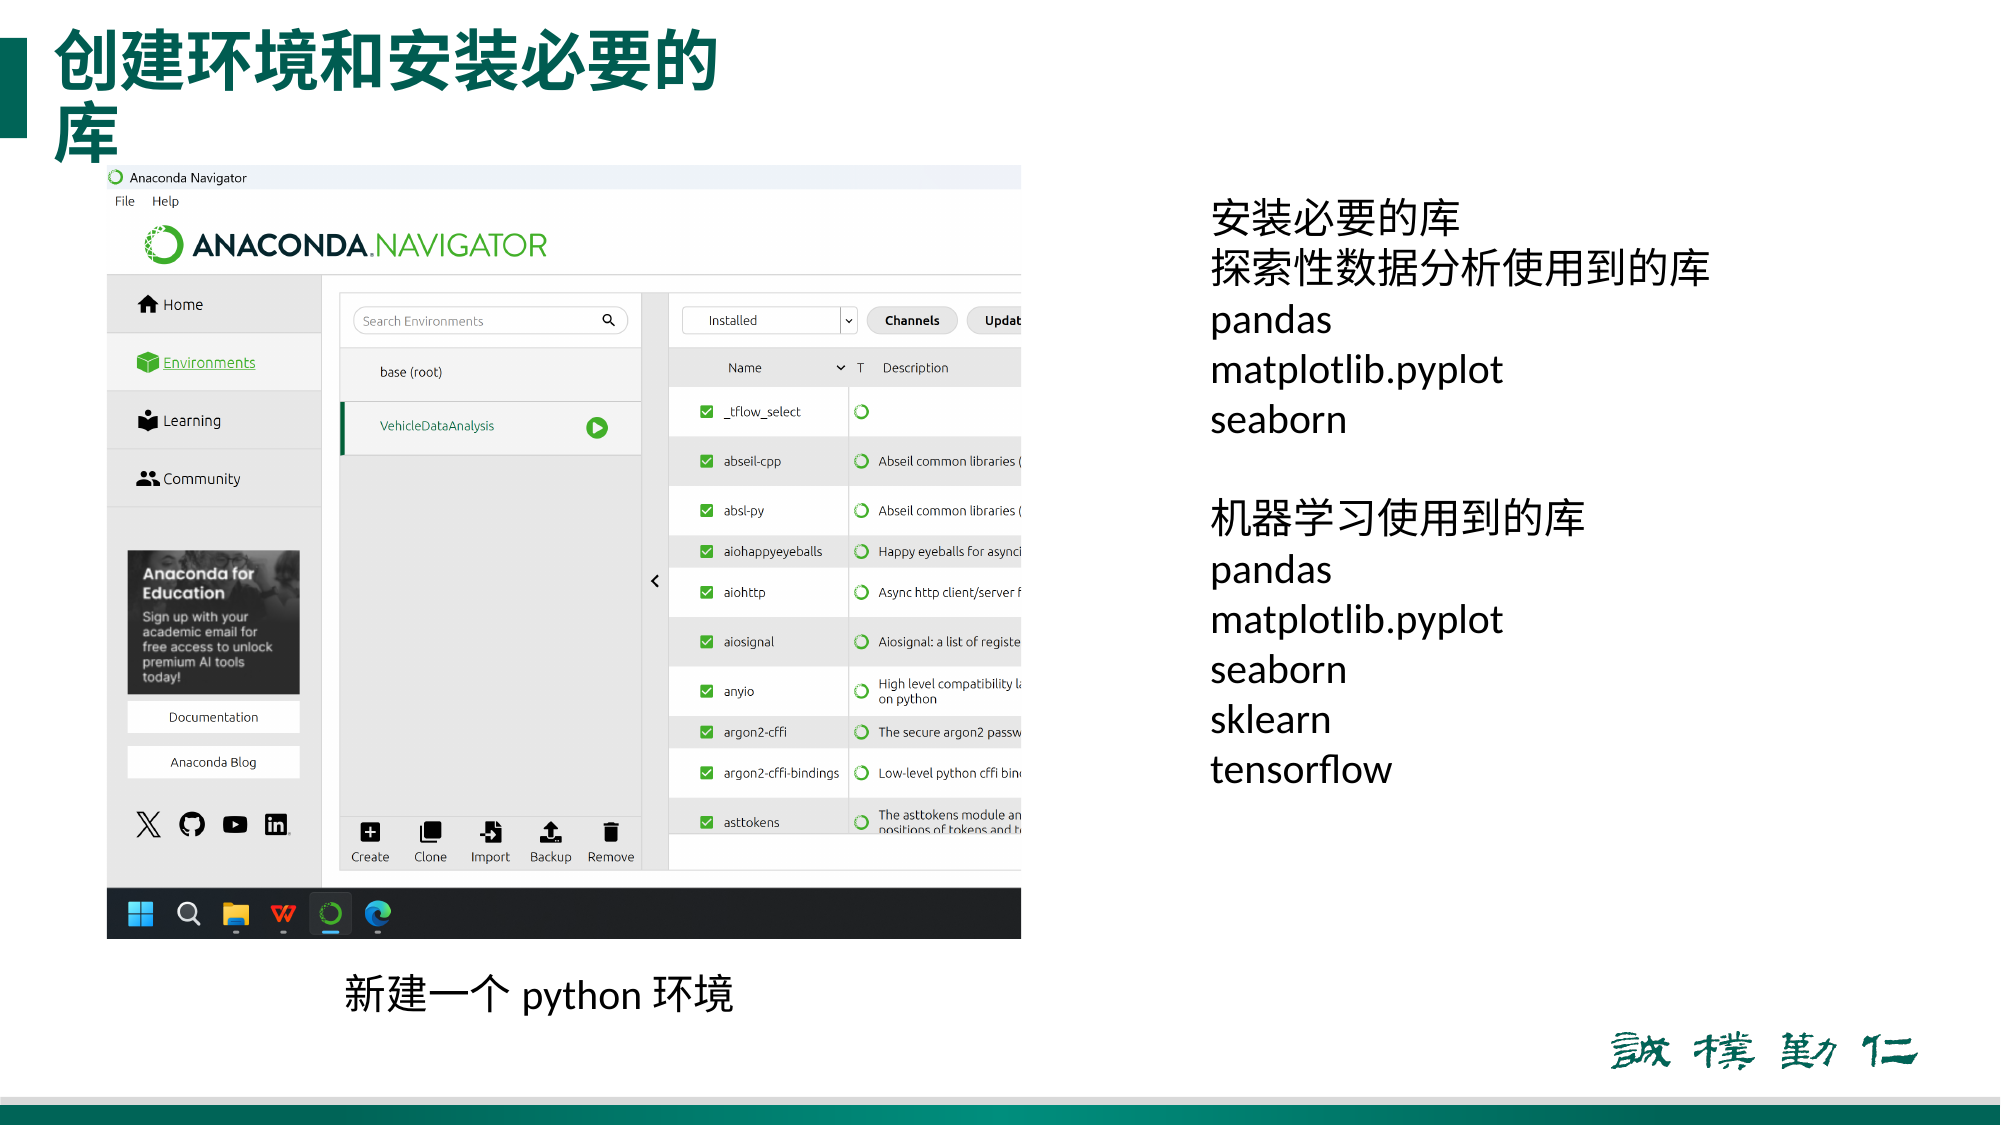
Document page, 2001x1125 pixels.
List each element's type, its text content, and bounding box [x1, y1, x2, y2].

text_box 安装必要的库 探索性数据分析使用到的库 pandas matplotlib.pyplot seaborn 机器学习使用到的库 pandas matplotlib.pyplot seaborn sklearn tensorflow [1195, 184, 1730, 799]
title 创建环境和安装必要的库 [38, 55, 802, 144]
text_box 新建一个python环境 [329, 960, 827, 1050]
picture [1611, 1017, 1918, 1084]
picture [106, 165, 1022, 939]
